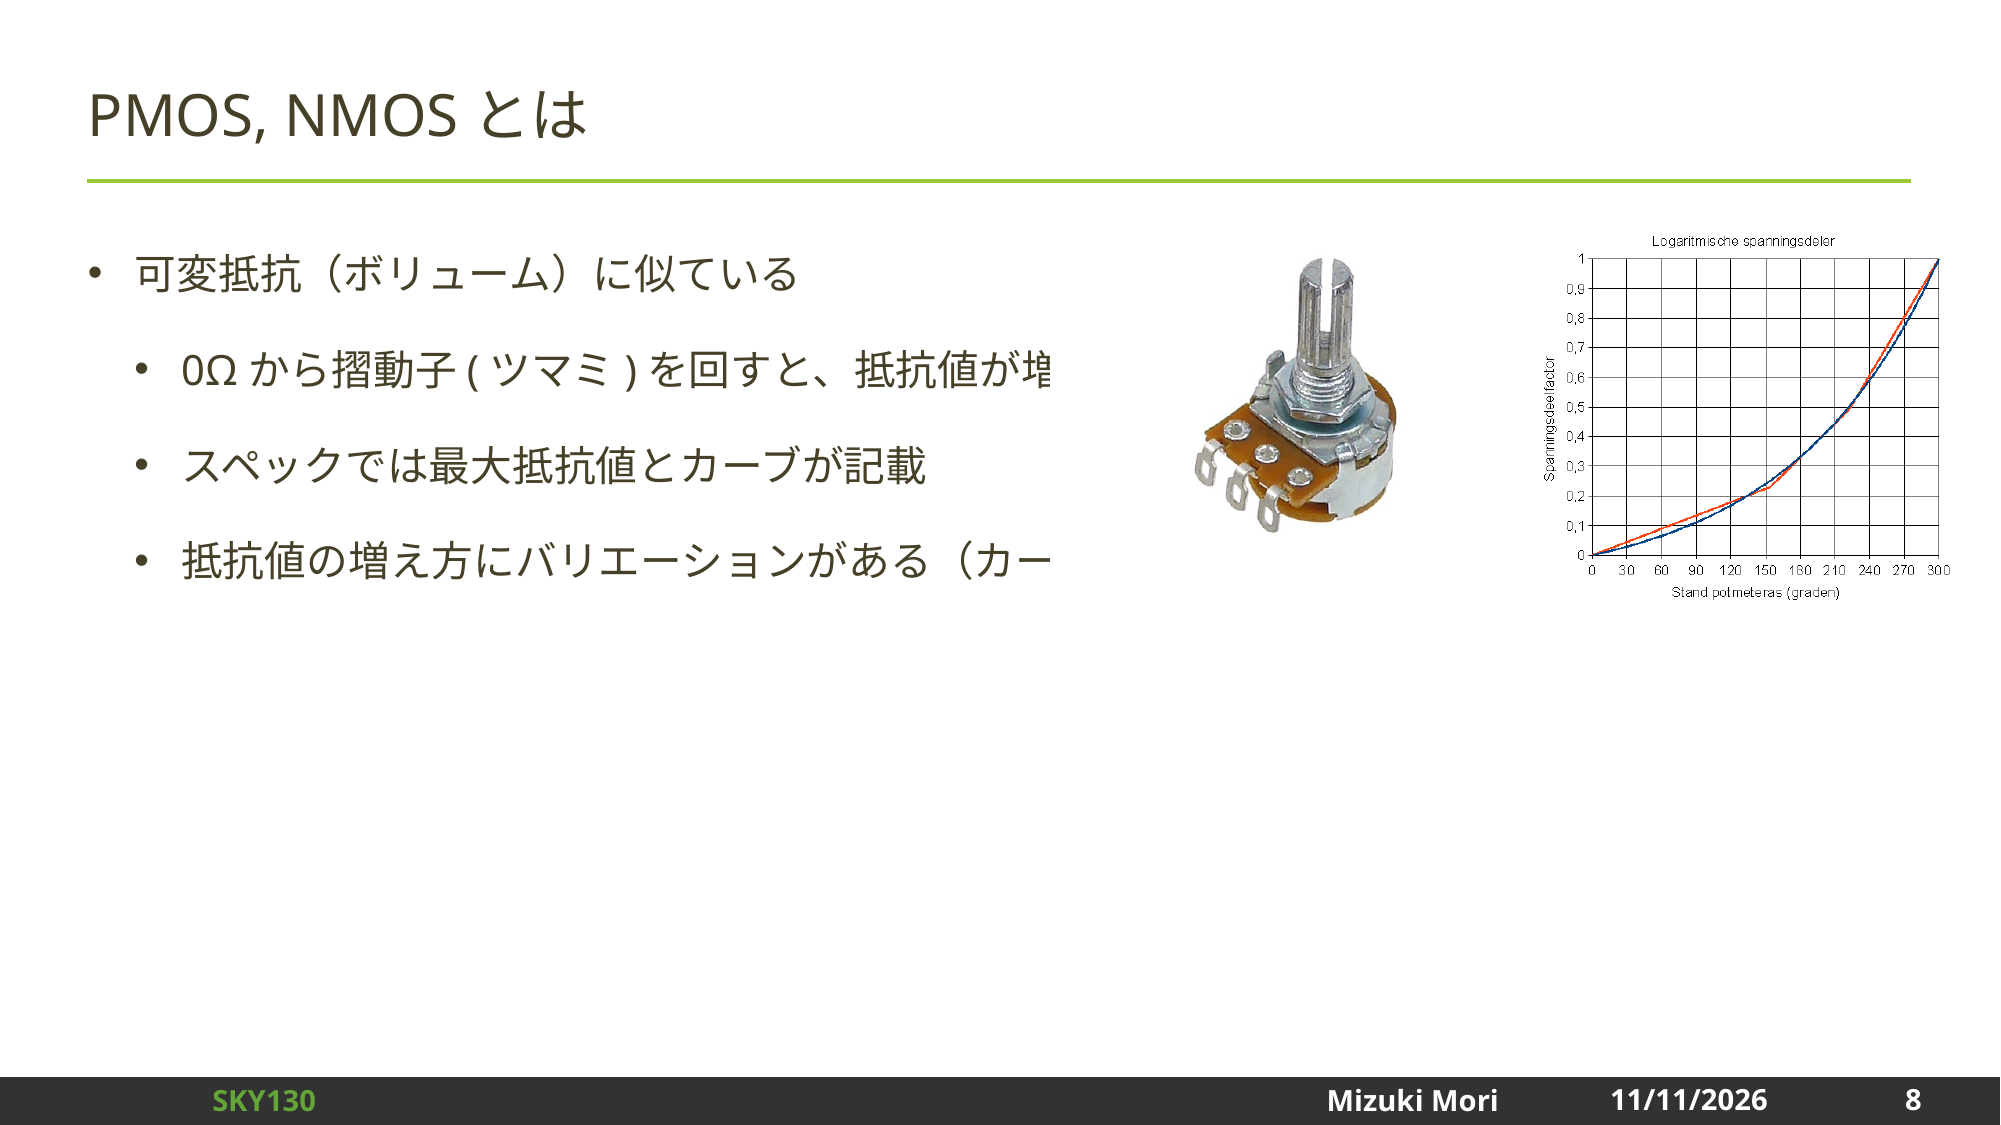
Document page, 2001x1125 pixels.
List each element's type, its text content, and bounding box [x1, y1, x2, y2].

list 可変抵抗（ボリューム）に似ている 0Ωから摺動子(ツマミ)を回すと、抵抗値が増加する スペックでは最大抵抗値とカーブが記載 抵抗値の増え方にバリエーションがある（カーブ） [72, 239, 1912, 995]
slide_number 8 [1826, 1076, 2000, 1125]
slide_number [1550, 1077, 1826, 1125]
picture [0, 1077, 1550, 1125]
picture [1050, 210, 1965, 616]
title PMOS, NMOSとは [72, 70, 1912, 163]
